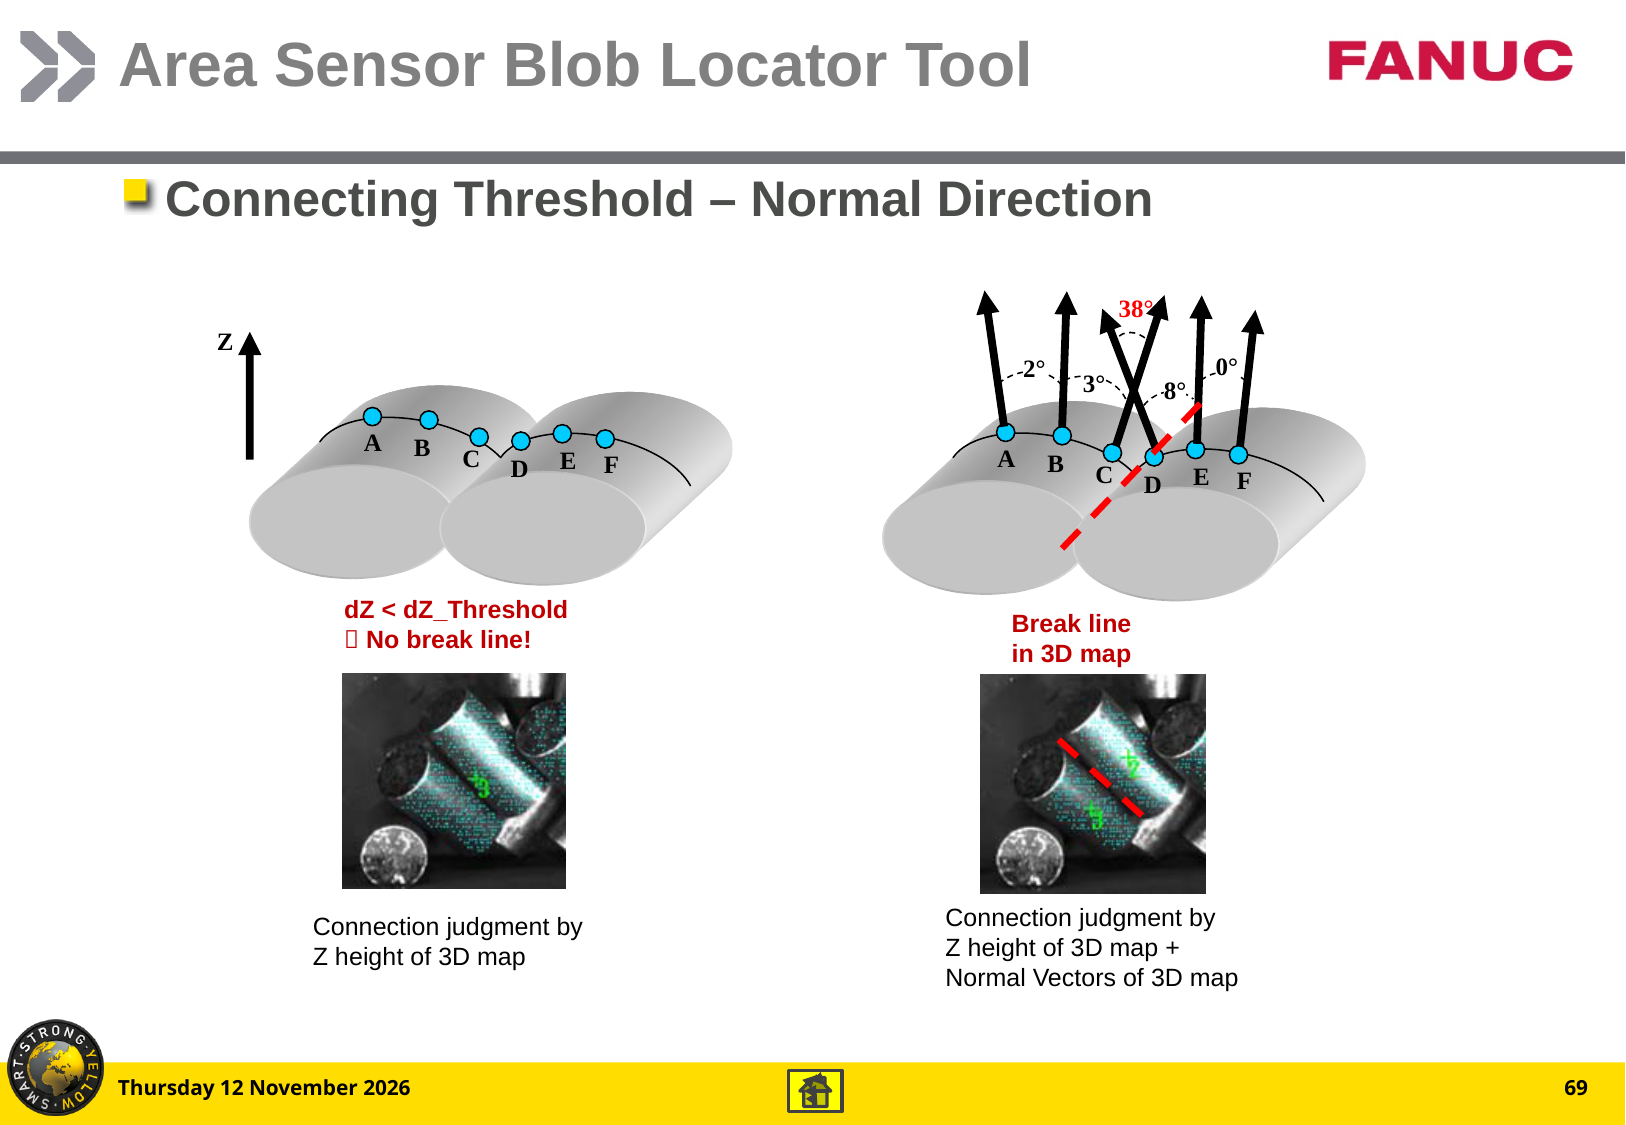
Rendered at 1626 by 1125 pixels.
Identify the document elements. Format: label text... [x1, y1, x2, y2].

text_box [788, 1070, 842, 1112]
picture [342, 672, 567, 890]
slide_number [117, 1062, 843, 1125]
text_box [200, 317, 733, 586]
text_box Connection judgment by Z height of 3D map [298, 903, 610, 979]
text_box Connection judgment by Z height of 3D map + Normal Vectors of 3D map [930, 893, 1265, 999]
text_box Break line in 3D map [996, 610, 1154, 673]
list Connecting Threshold – Normal Direction [0, 137, 1625, 279]
picture [124, 179, 160, 215]
picture [7, 1019, 104, 1116]
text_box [882, 290, 1367, 601]
title Area Sensor Blob Locator Tool [0, 0, 1625, 126]
picture [980, 674, 1207, 894]
text_box dZ < dZ_Threshold  No break line! [329, 593, 584, 661]
slide_number 69 [1343, 1062, 1589, 1125]
